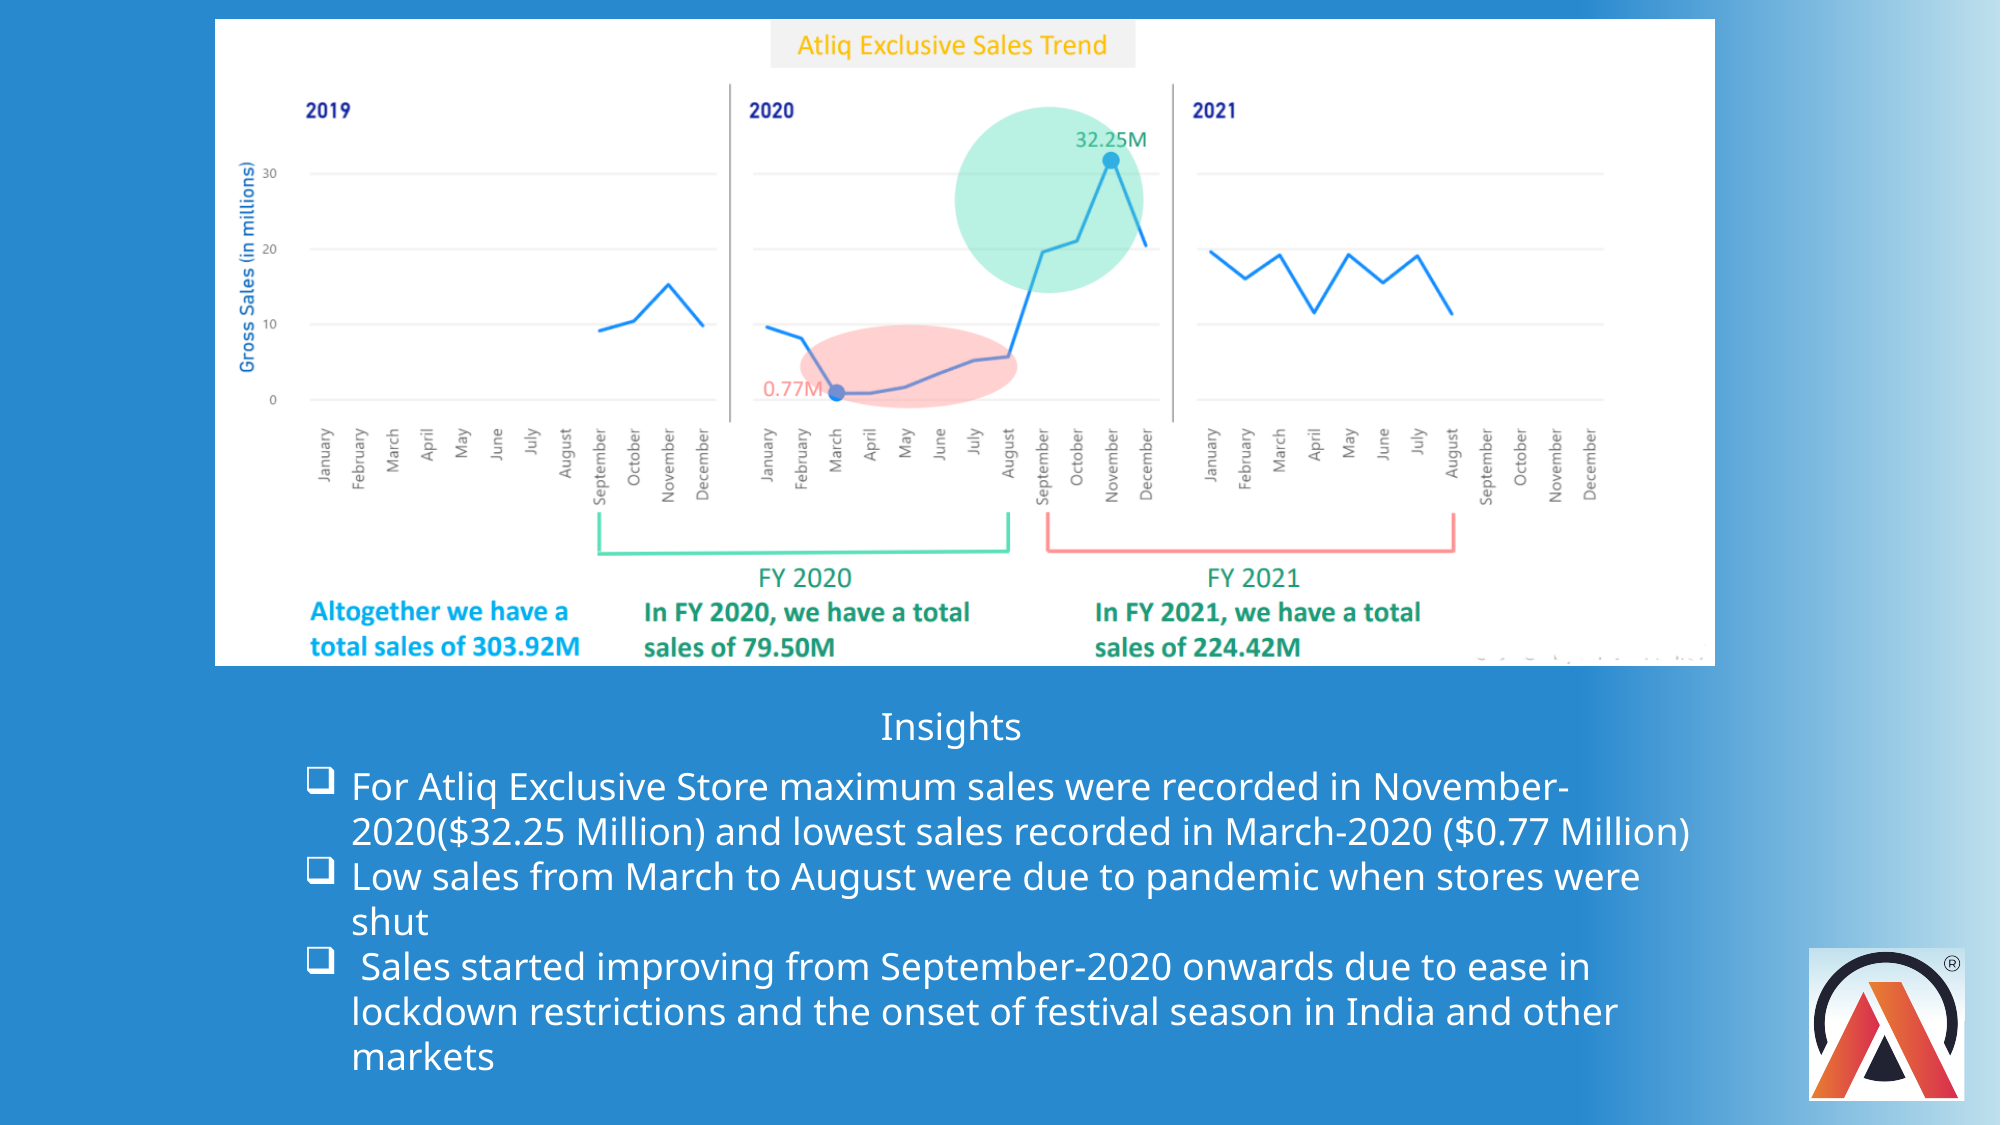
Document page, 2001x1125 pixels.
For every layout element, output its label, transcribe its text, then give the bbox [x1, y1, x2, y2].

picture [215, 19, 1715, 666]
text_box Insights [827, 695, 1076, 756]
picture [1808, 947, 1965, 1101]
text_box For Atliq Exclusive Store maximum sales were recorded in November- 2020($32.25 Million) and lowest sales recorded in March-2020 ($0.77 Million) Low sales from March to August were due to pandemic when stores were shut Sales started improving from September-2020 onwards due to ease in lockdown restrictions and the onset of festival season in India and other markets [289, 756, 1715, 1125]
